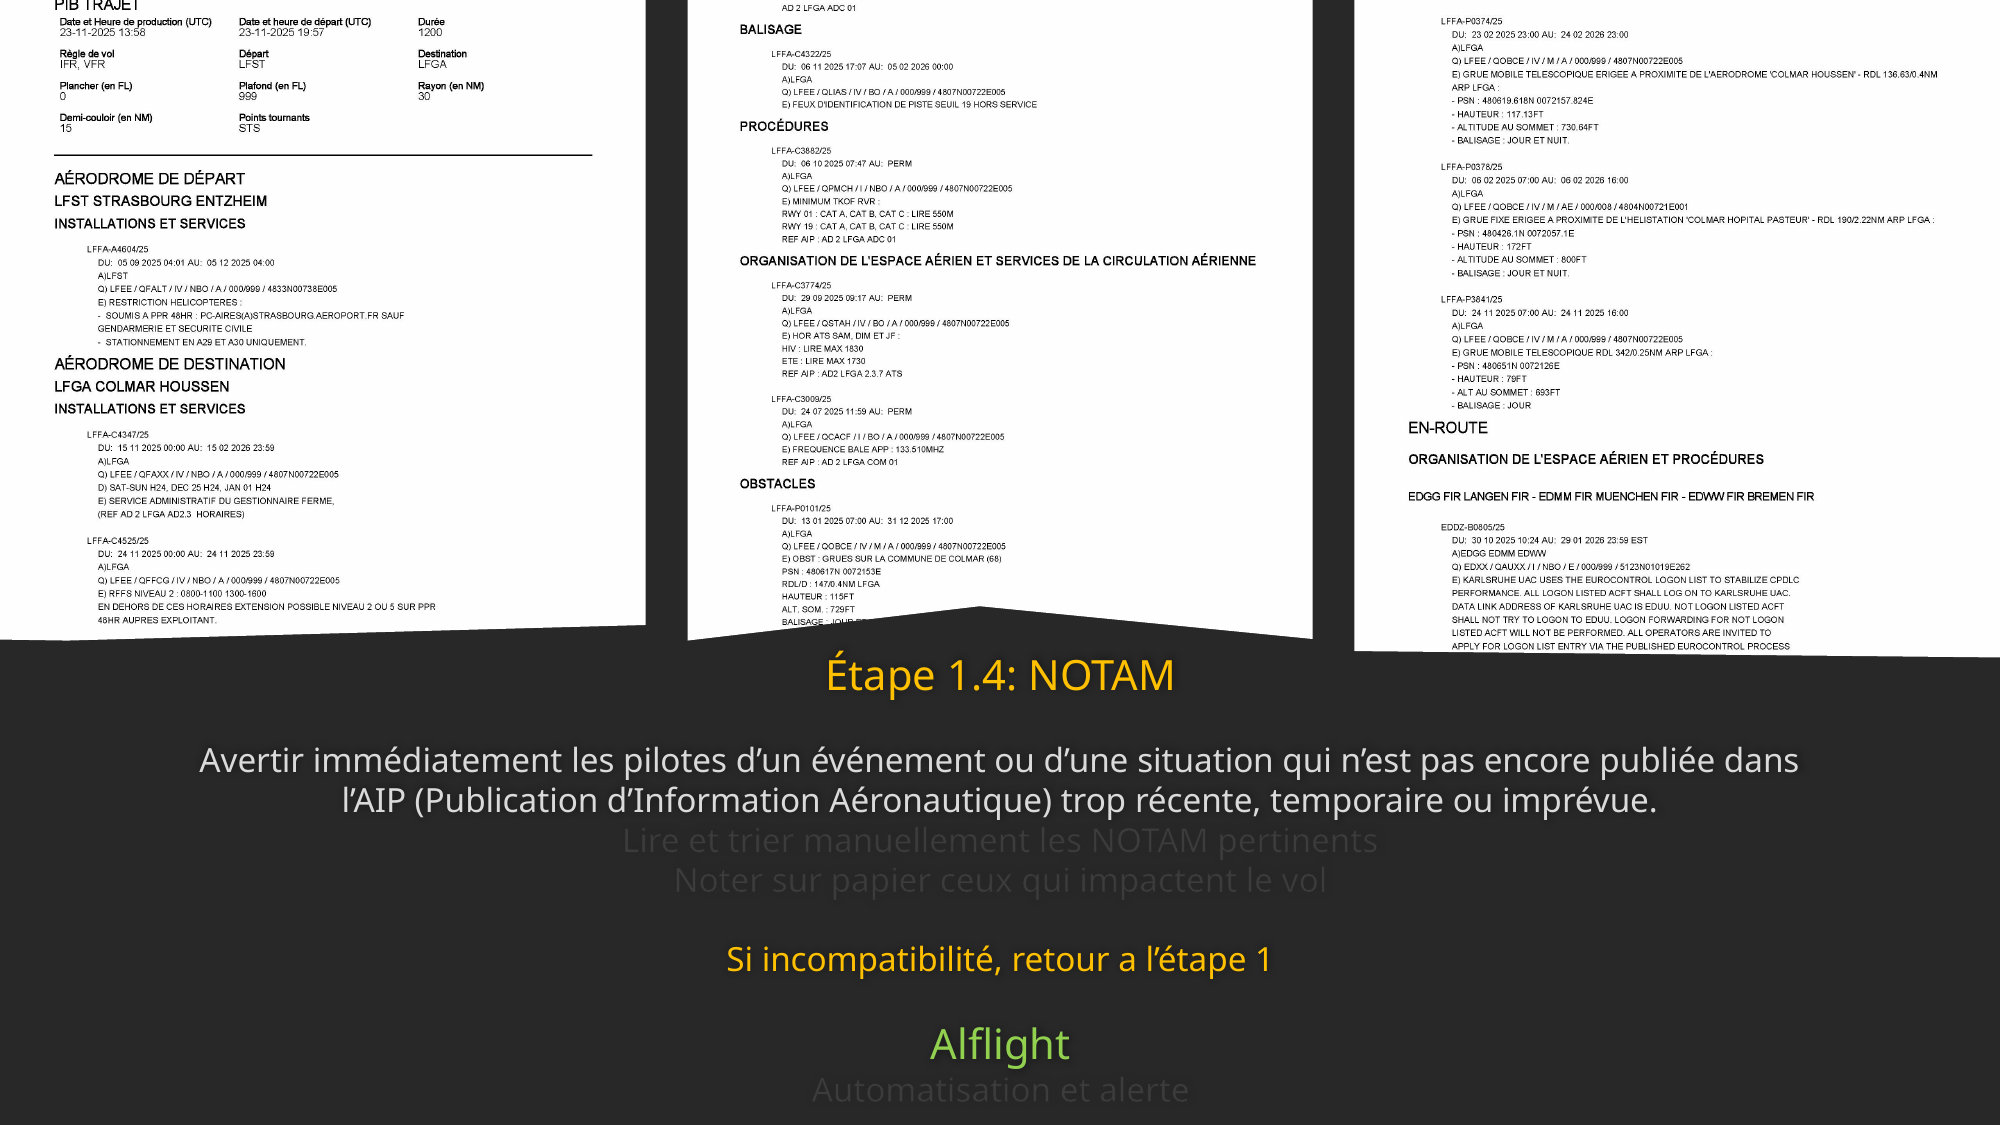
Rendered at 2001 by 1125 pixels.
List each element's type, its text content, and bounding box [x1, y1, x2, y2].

picture [1354, 0, 2000, 658]
picture [687, 0, 1313, 641]
picture [0, 0, 646, 641]
title Étape 1.4: NOTAM Avertir immédiatement les pilotes d’un événement ou d’une situation qui n’est pas encore publiée dans l’AIP (Publication d’Information Aéronautique) trop récente, temporaire ou imprévue. Lire et trier manuellement les NOTAM pertinents Noter sur papier ceux qui impactent le vol Si incompatibilité, retour a l’étape 1 Alflight Automatisation et alerte [173, 641, 1828, 1125]
